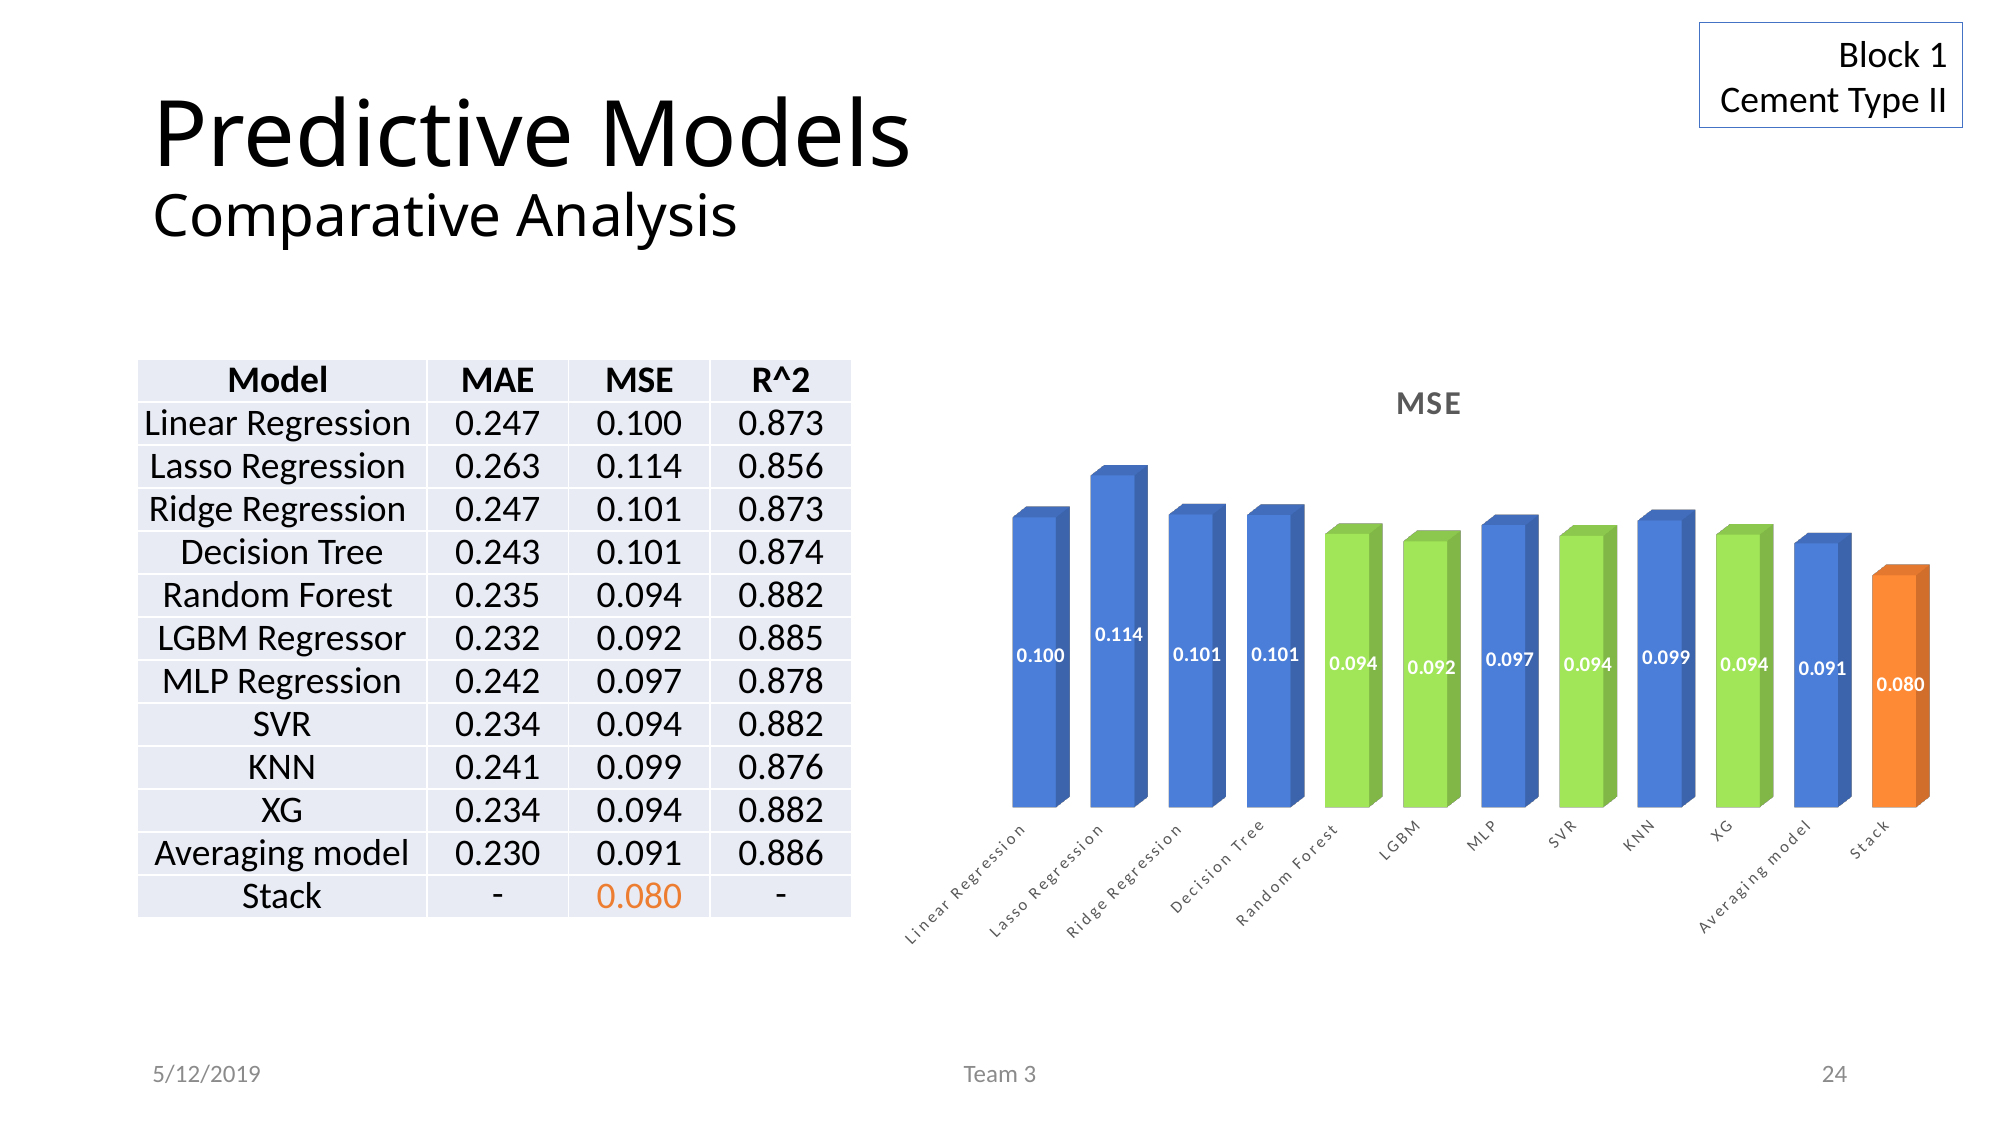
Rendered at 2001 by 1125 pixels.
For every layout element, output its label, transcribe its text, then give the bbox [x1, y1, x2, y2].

table_header Model [138, 360, 426, 401]
table_cell 0.882 [711, 790, 851, 831]
table_cell 0.101 [569, 489, 709, 530]
table_cell 0.234 [428, 704, 568, 745]
table_cell 0.097 [569, 661, 709, 702]
table_cell 0.263 [428, 446, 568, 487]
table_cell - [428, 876, 568, 917]
table_cell 0.242 [428, 661, 568, 702]
table_header R^2 [711, 360, 851, 401]
table_cell Averaging model [138, 833, 426, 874]
table_cell 0.235 [428, 575, 568, 616]
table_cell 0.885 [711, 618, 851, 659]
table_cell 0.886 [711, 833, 851, 874]
table_cell SVR [138, 704, 426, 745]
table_cell KNN [138, 747, 426, 788]
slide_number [137, 1042, 588, 1103]
table_cell 0.873 [711, 403, 851, 444]
table_cell - [711, 876, 851, 917]
table_cell 0.873 [711, 489, 851, 530]
table_cell 0.882 [711, 704, 851, 745]
footer Team 3 [662, 1042, 1338, 1103]
table_cell MLP Regression [138, 661, 426, 702]
table_cell 0.230 [428, 833, 568, 874]
table_cell 0.856 [711, 446, 851, 487]
table_cell Lasso Regression [138, 446, 426, 487]
table_cell 0.247 [428, 403, 568, 444]
table_cell 0.094 [569, 704, 709, 745]
table_cell 0.243 [428, 532, 568, 573]
table_cell 0.080 [569, 876, 709, 917]
table_header MAE [428, 360, 568, 401]
table_cell 0.878 [711, 661, 851, 702]
table_cell 0.091 [569, 833, 709, 874]
table_cell 0.232 [428, 618, 568, 659]
table_cell 0.247 [428, 489, 568, 530]
table_cell 0.101 [569, 532, 709, 573]
table_cell 0.114 [569, 446, 709, 487]
table_cell Random Forest [138, 575, 426, 616]
table_cell 0.241 [428, 747, 568, 788]
text_box Block 1 Cement Type II [1699, 22, 1963, 128]
table_cell 0.094 [569, 790, 709, 831]
table_cell 0.100 [569, 403, 709, 444]
table_cell Linear Regression [138, 403, 426, 444]
table_cell LGBM Regressor [138, 618, 426, 659]
table_cell Stack [138, 876, 426, 917]
slide_number 24 [1412, 1042, 1863, 1103]
table_cell 0.882 [711, 575, 851, 616]
title Predictive Models Comparative Analysis [137, 59, 1110, 278]
table_cell XG [138, 790, 426, 831]
table_cell Decision Tree [138, 532, 426, 573]
table_cell 0.099 [569, 747, 709, 788]
table_cell 0.234 [428, 790, 568, 831]
table_cell 0.876 [711, 747, 851, 788]
table_cell 0.092 [569, 618, 709, 659]
table_cell Ridge Regression [138, 489, 426, 530]
table_cell 0.874 [711, 532, 851, 573]
table_header MSE [569, 360, 709, 401]
table_cell 0.094 [569, 575, 709, 616]
chart [866, 359, 1991, 961]
